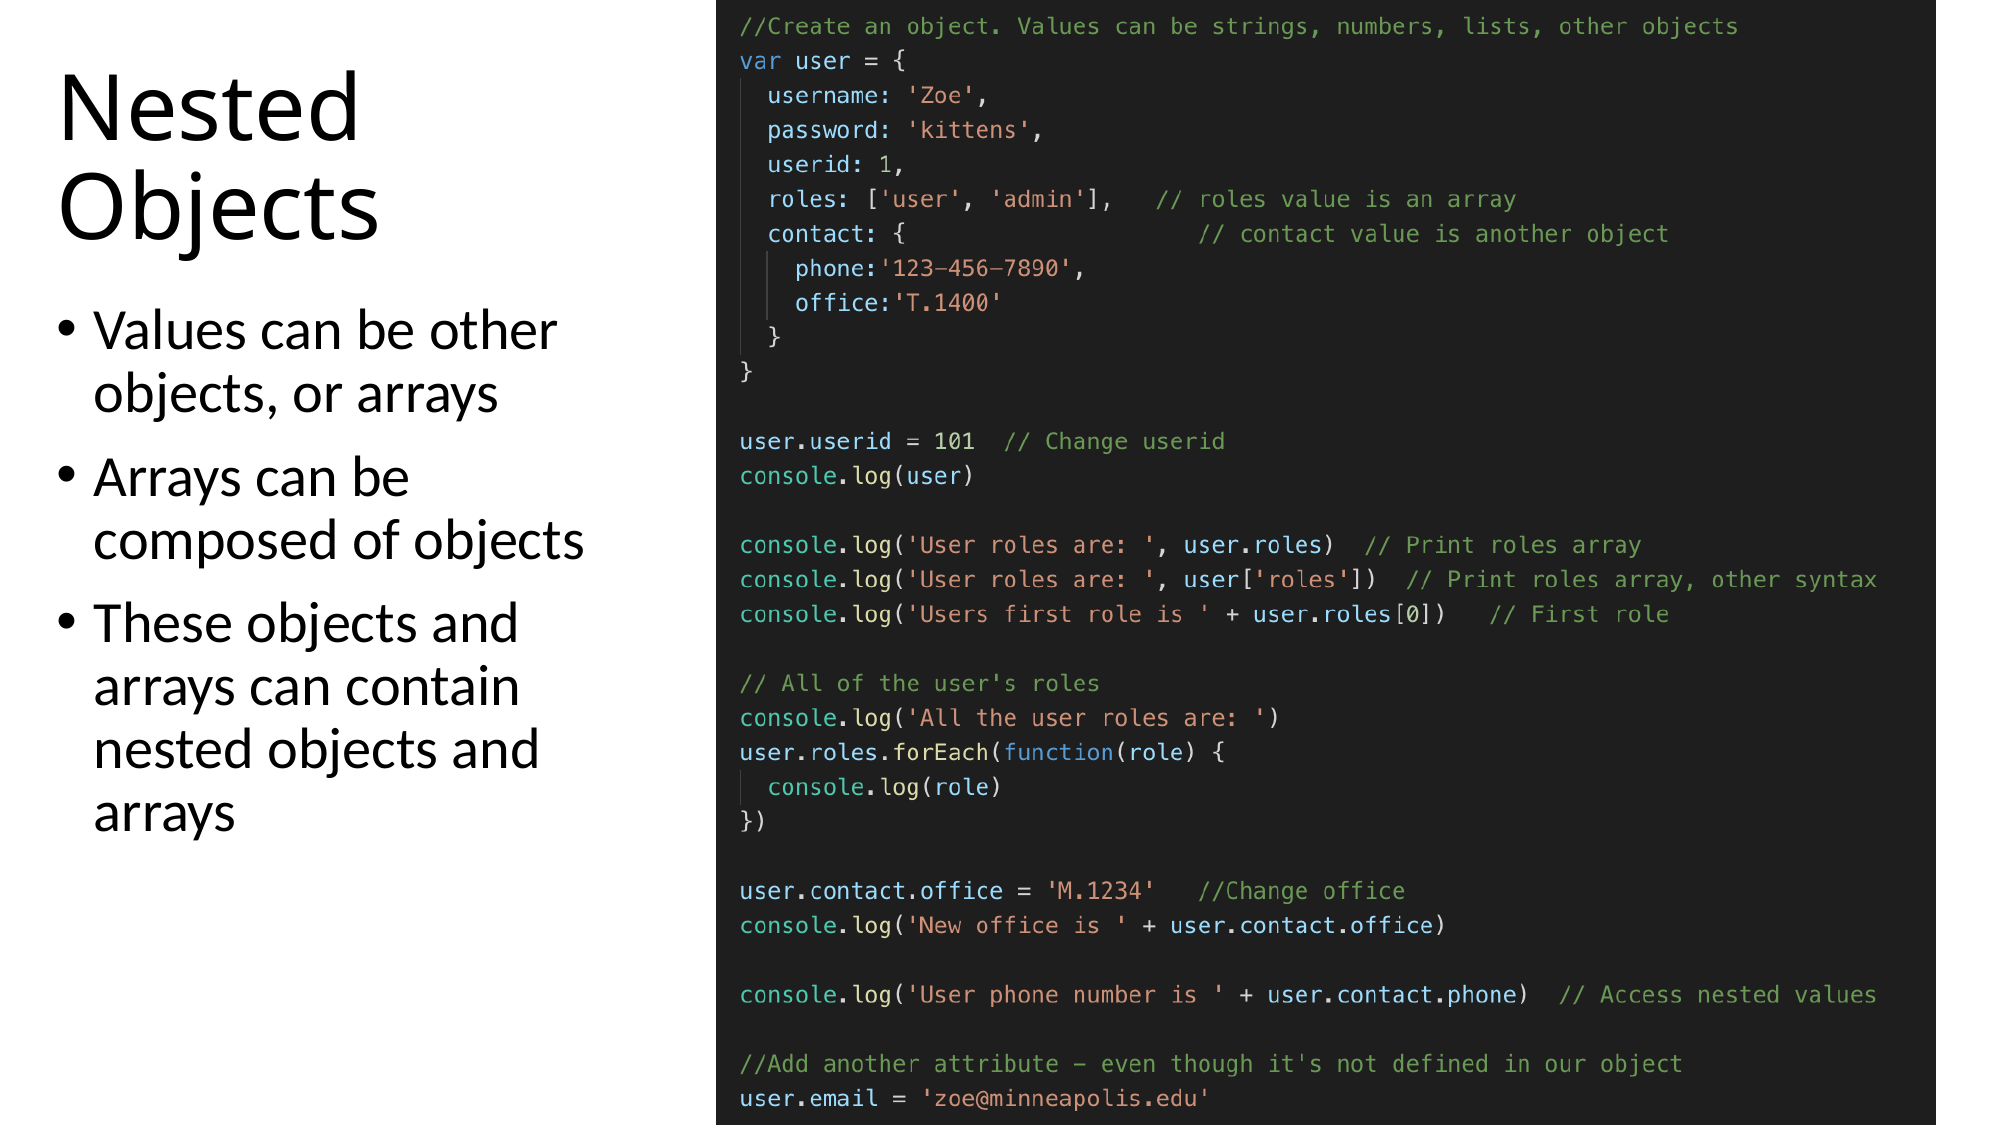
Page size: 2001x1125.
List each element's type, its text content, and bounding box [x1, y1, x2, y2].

title Nested Objects [41, 51, 660, 270]
picture [716, 0, 1936, 1125]
list Values can be other objects, or arrays Arrays can be composed of objects These objects and arrays can contain nested objects and arrays [41, 292, 632, 1018]
